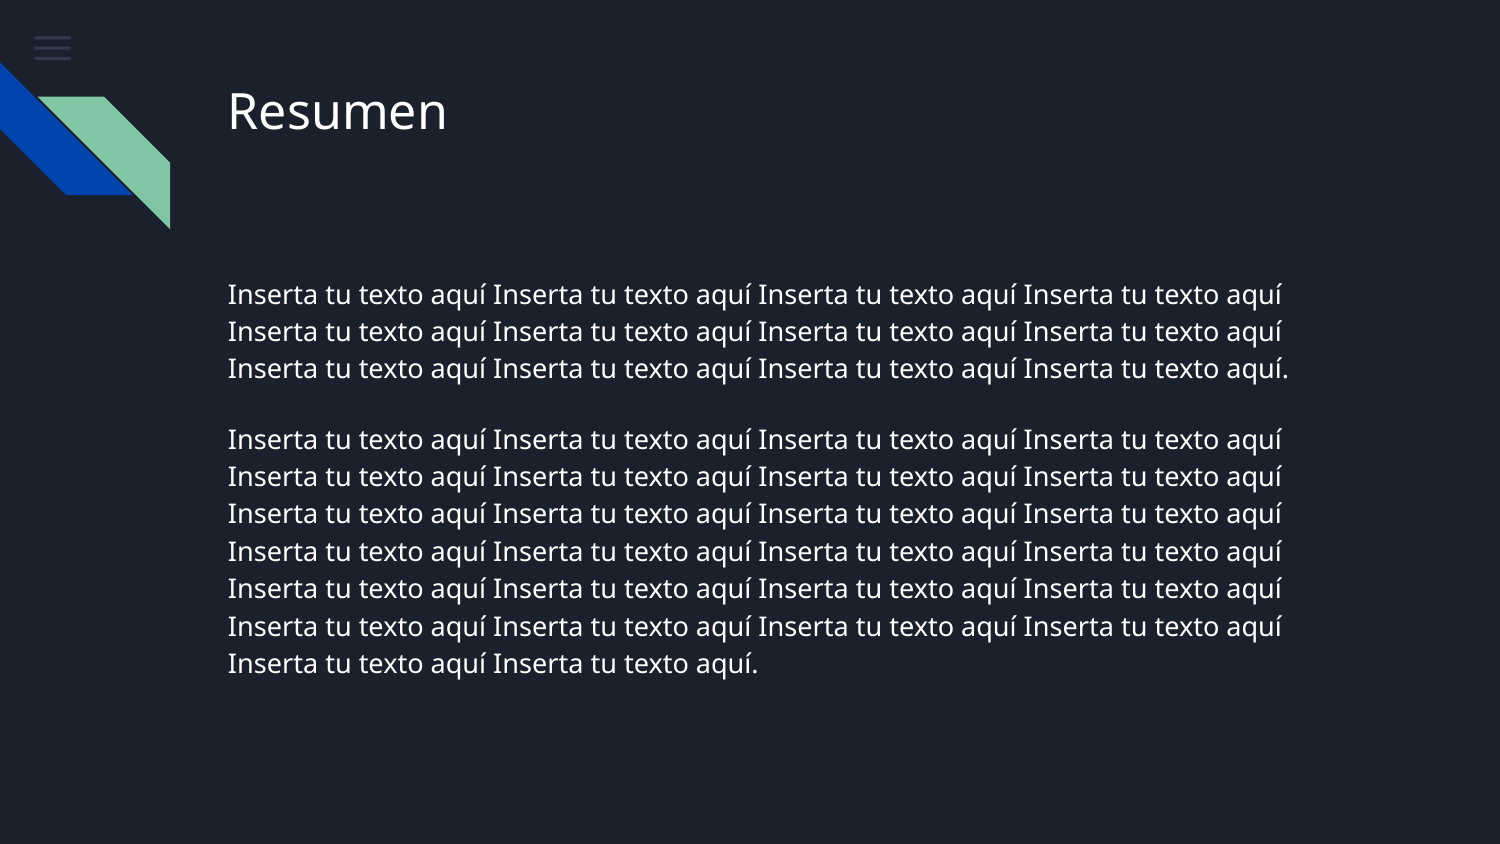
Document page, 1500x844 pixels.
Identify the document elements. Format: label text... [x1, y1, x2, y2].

list Inserta tu texto aquí Inserta tu texto aquí Inserta tu texto aquí Inserta tu texto aquí Inserta tu texto aquí Inserta tu texto aquí Inserta tu texto aquí Inserta tu texto aquí Inserta tu texto aquí Inserta tu texto aquí Inserta tu texto aquí Inserta tu texto aquí. Inserta tu texto aquí Inserta tu texto aquí Inserta tu texto aquí Inserta tu texto aquí Inserta tu texto aquí Inserta tu texto aquí Inserta tu texto aquí Inserta tu texto aquí Inserta tu texto aquí Inserta tu texto aquí Inserta tu texto aquí Inserta tu texto aquí Inserta tu texto aquí Inserta tu texto aquí Inserta tu texto aquí Inserta tu texto aquí Inserta tu texto aquí Inserta tu texto aquí Inserta tu texto aquí Inserta tu texto aquí Inserta tu texto aquí Inserta tu texto aquí Inserta tu texto aquí Inserta tu texto aquí Inserta tu texto aquí Inserta tu texto aquí. [212, 257, 1368, 735]
title Resumen [212, 64, 1368, 215]
